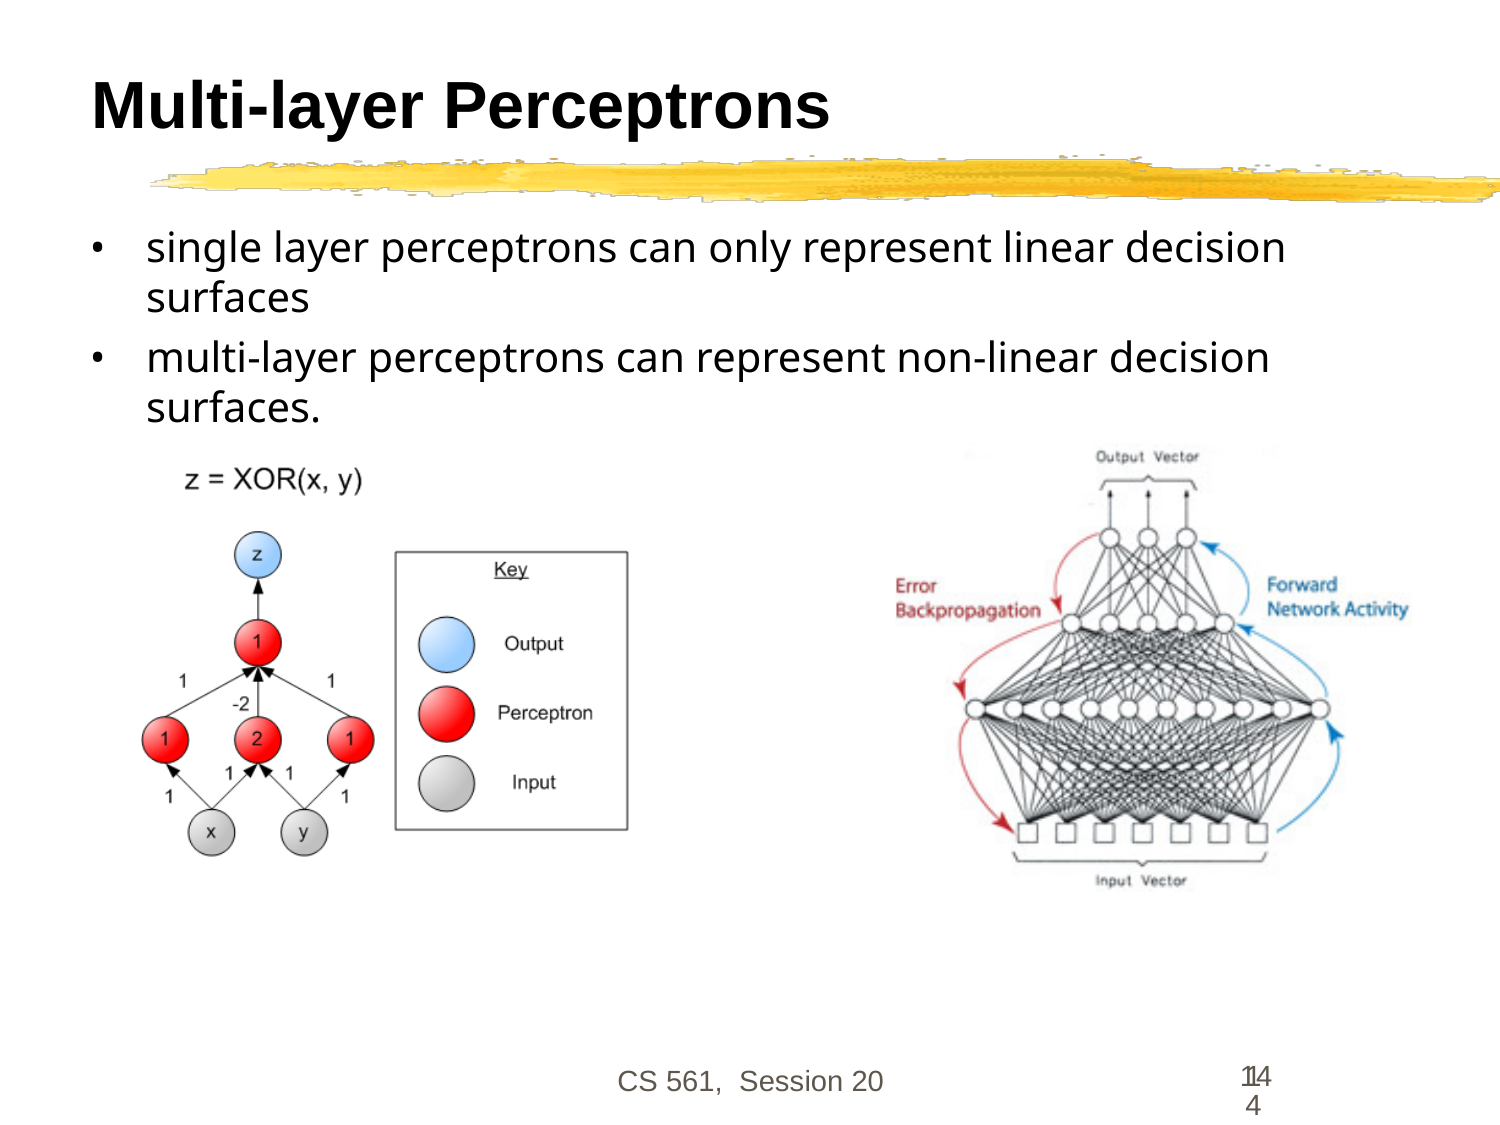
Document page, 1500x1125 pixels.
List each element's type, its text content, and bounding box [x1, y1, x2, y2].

text_box 14 [1230, 1050, 1282, 1100]
picture [149, 149, 1500, 213]
title Multi-layer Perceptrons [76, 0, 1416, 151]
picture [895, 443, 1417, 892]
list single layer perceptrons can only represent linear decision surfaces multi-layer perceptrons can represent non-linear decision surfaces. [74, 211, 1418, 1125]
picture [141, 457, 653, 880]
